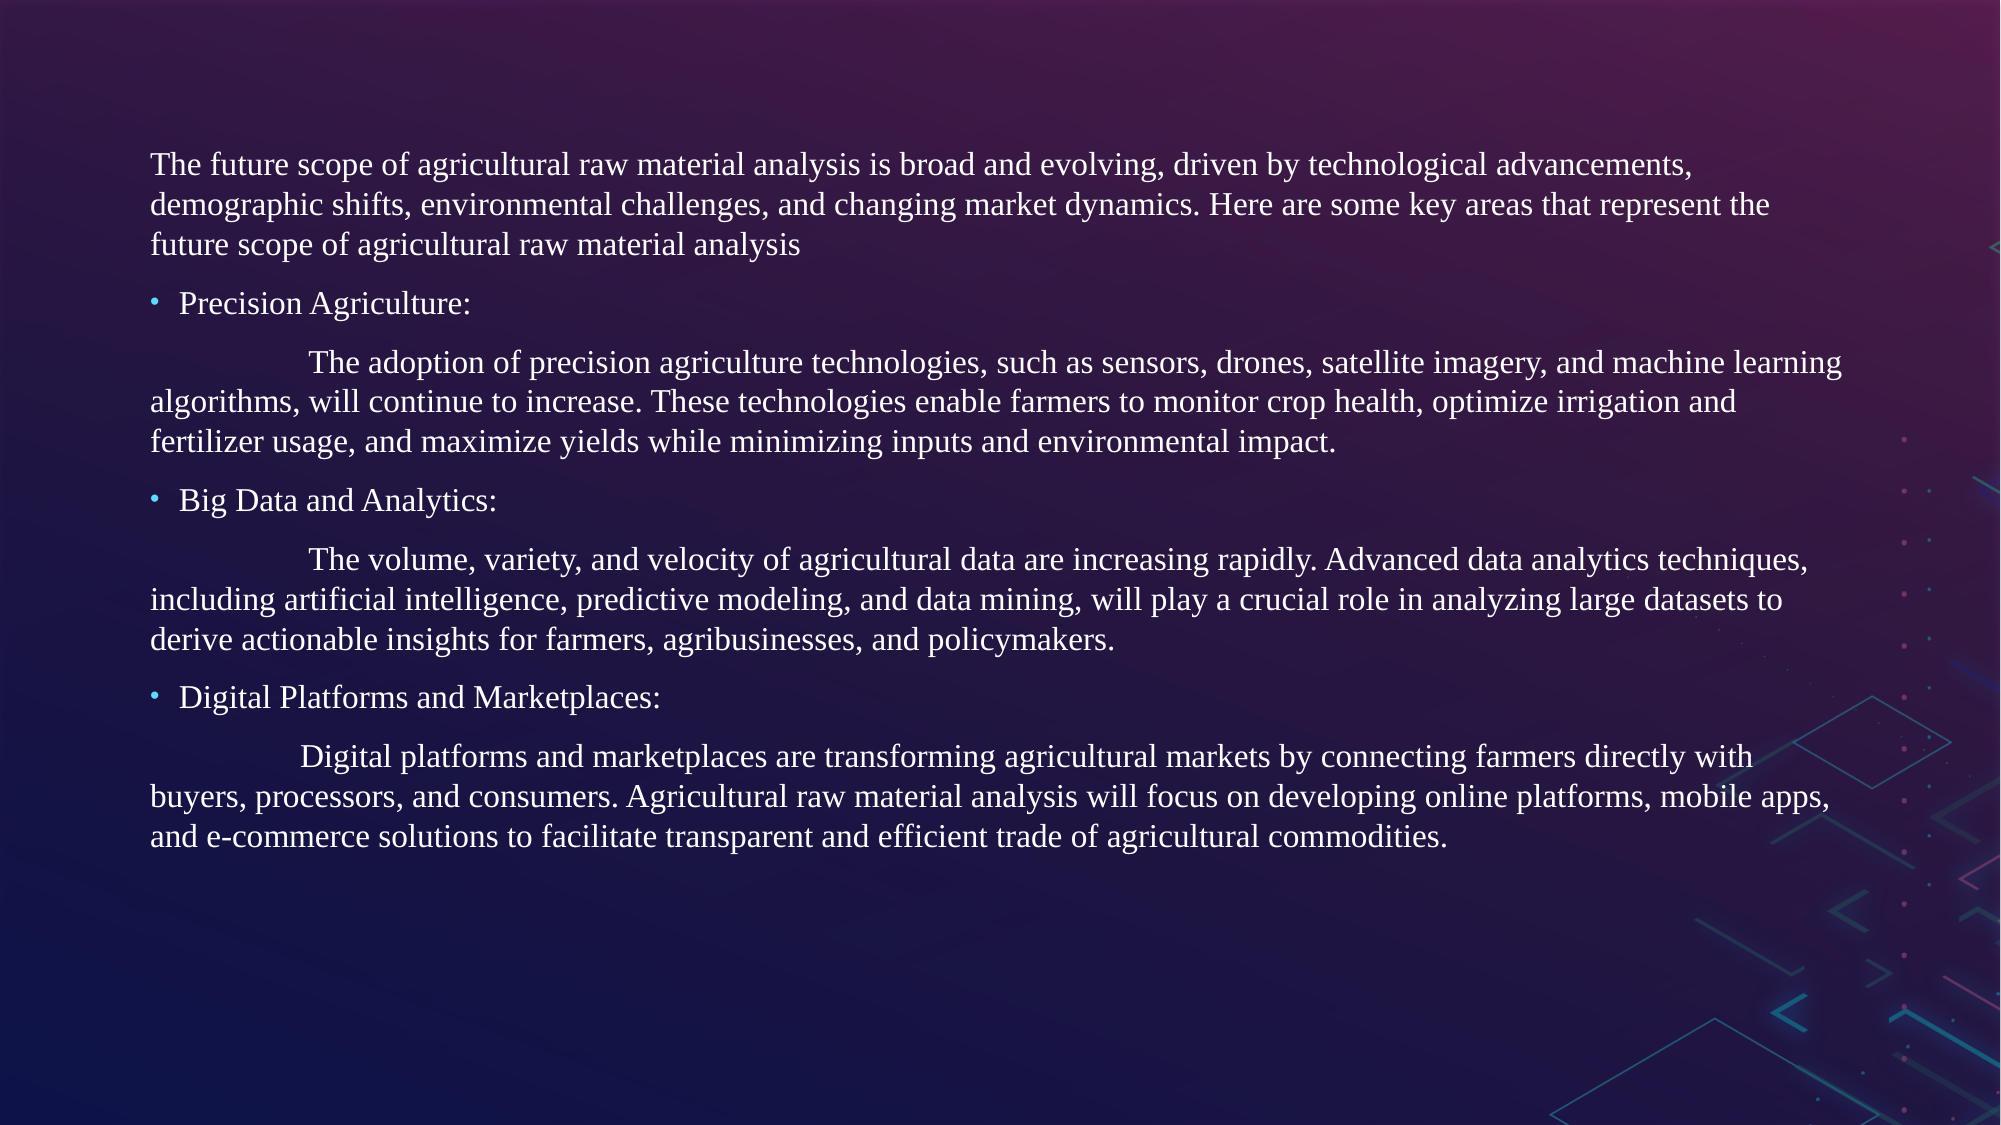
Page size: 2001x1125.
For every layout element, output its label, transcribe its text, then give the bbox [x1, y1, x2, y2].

list The future scope of agricultural raw material analysis is broad and evolving, driven by technological advancements, demographic shifts, environmental challenges, and changing market dynamics. Here are some key areas that represent the future scope of agricultural raw material analysis Precision Agriculture: The adoption of precision agriculture technologies, such as sensors, drones, satellite imagery, and machine learning algorithms, will continue to increase. These technologies enable farmers to monitor crop health, optimize irrigation and fertilizer usage, and maximize yields while minimizing inputs and environmental impact. Big Data and Analytics: The volume, variety, and velocity of agricultural data are increasing rapidly. Advanced data analytics techniques, including artificial intelligence, predictive modeling, and data mining, will play a crucial role in analyzing large datasets to derive actionable insights for farmers, agribusinesses, and policymakers. Digital Platforms and Marketplaces: Digital platforms and marketplaces are transforming agricultural markets by connecting farmers directly with buyers, processors, and consumers. Agricultural raw material analysis will focus on developing online platforms, mobile apps, and e-commerce solutions to facilitate transparent and efficient trade of agricultural commodities. [150, 142, 1851, 863]
